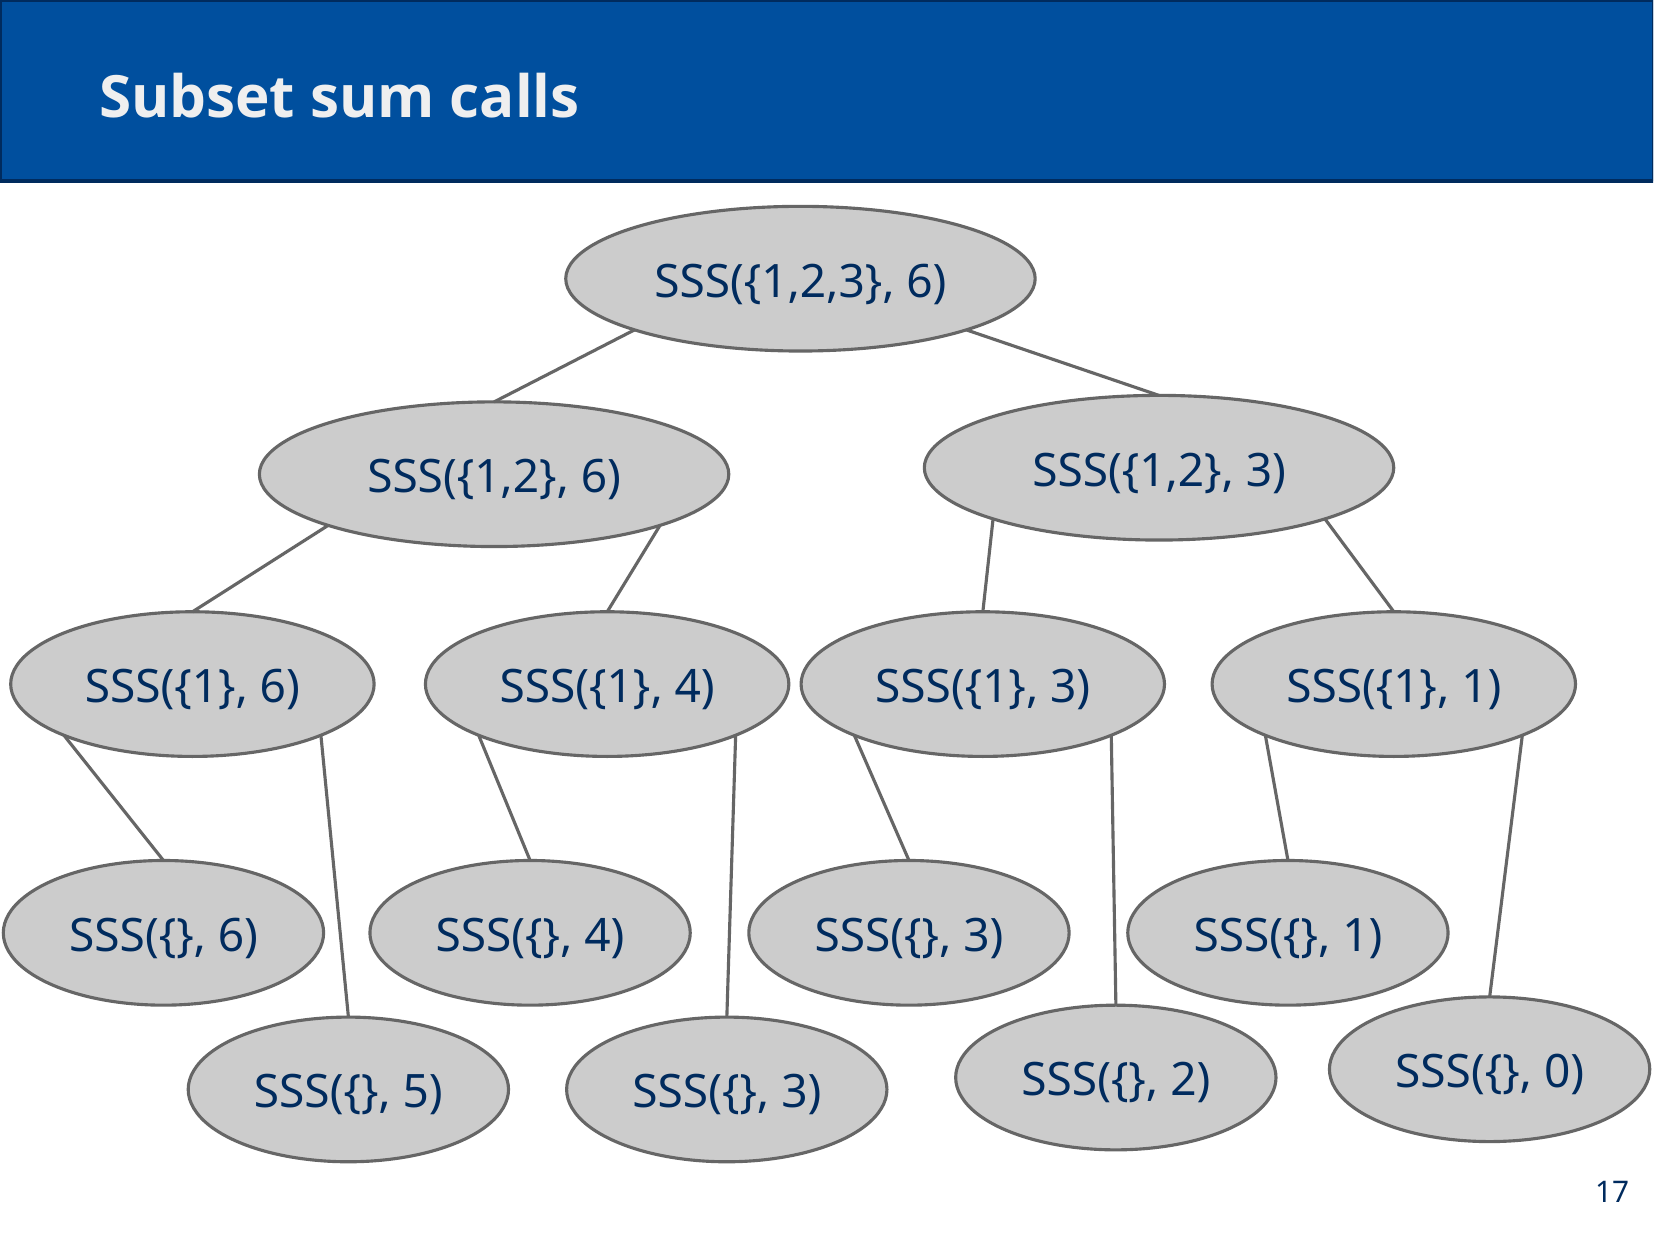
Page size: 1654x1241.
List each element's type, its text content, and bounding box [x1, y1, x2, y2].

title Subset sum calls [82, 36, 1571, 146]
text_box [3, 735, 367, 1163]
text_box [1127, 735, 1651, 1142]
slide_number 17 [1546, 1149, 1647, 1241]
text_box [10, 525, 790, 733]
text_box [369, 735, 888, 1163]
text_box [800, 518, 1576, 733]
text_box SSS({1,2,3}, 6) [565, 206, 1036, 328]
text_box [748, 735, 1277, 1151]
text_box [259, 329, 1394, 532]
